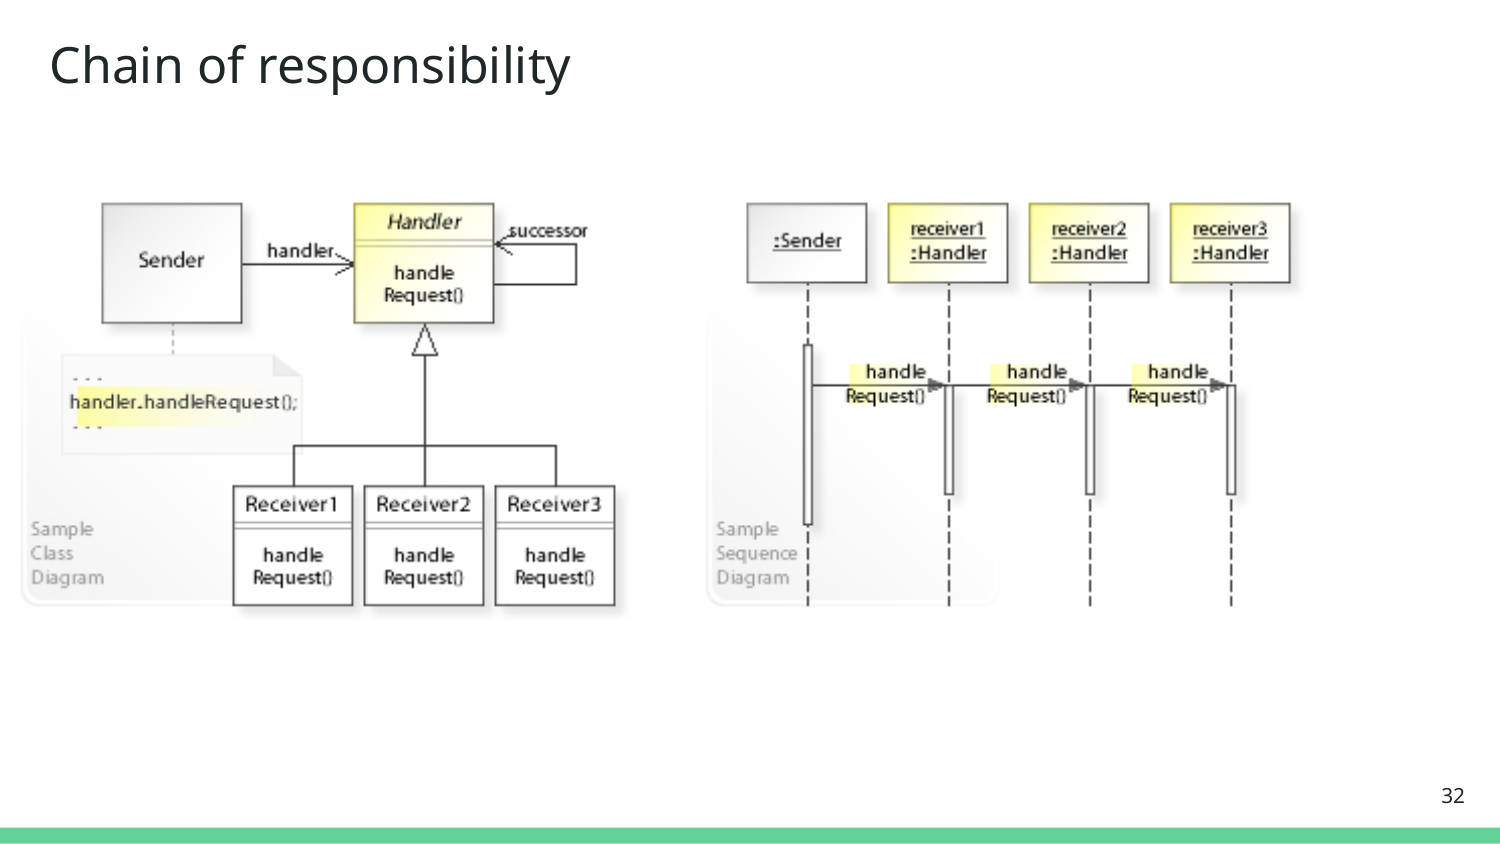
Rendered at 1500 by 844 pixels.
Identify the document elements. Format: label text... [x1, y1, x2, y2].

title Chain of responsibility [34, 18, 1433, 113]
slide_number 32 [1389, 764, 1480, 830]
picture [0, 162, 1392, 647]
